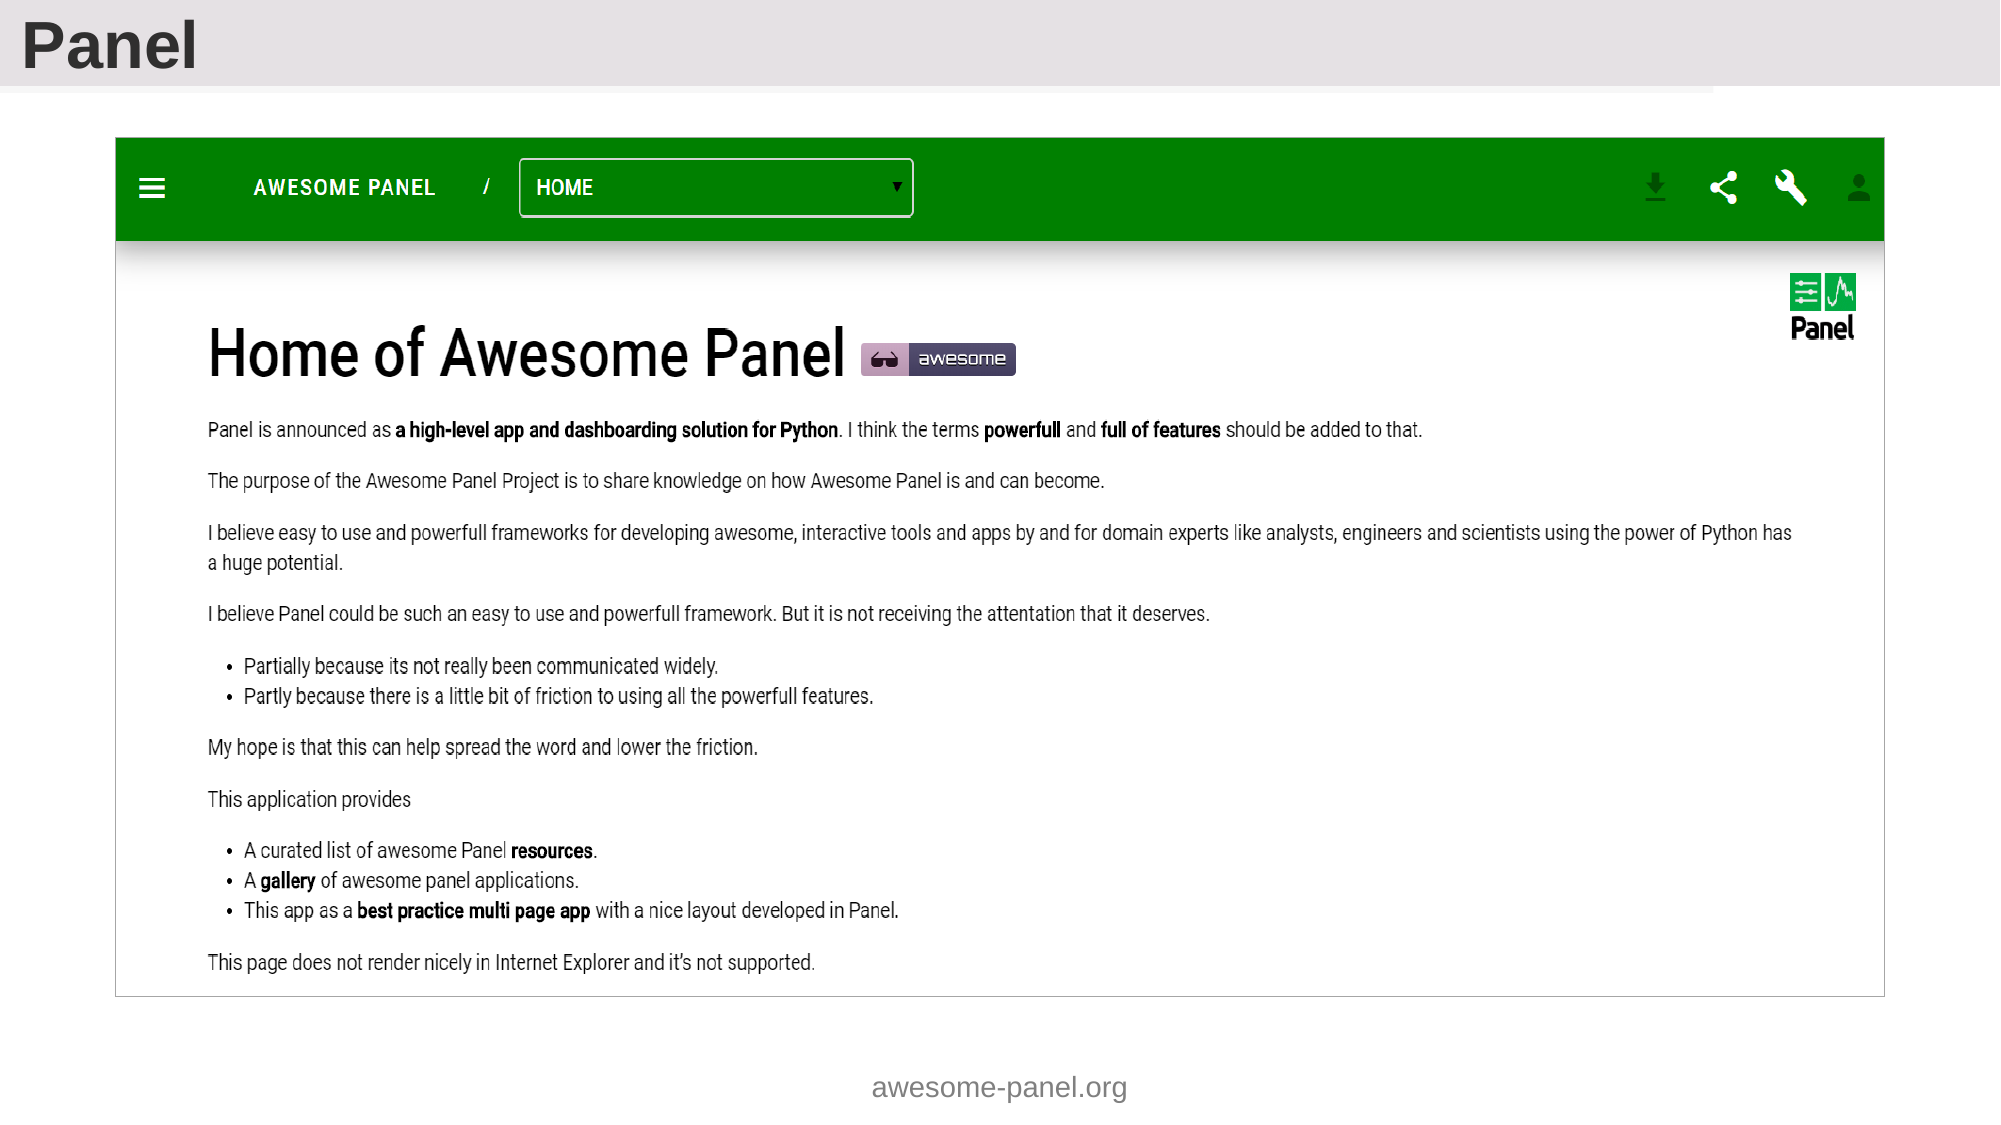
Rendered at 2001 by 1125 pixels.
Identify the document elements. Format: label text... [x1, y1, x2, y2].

title Panel [0, 0, 2000, 86]
list awesome-panel.org [115, 1059, 1885, 1112]
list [115, 137, 1885, 997]
